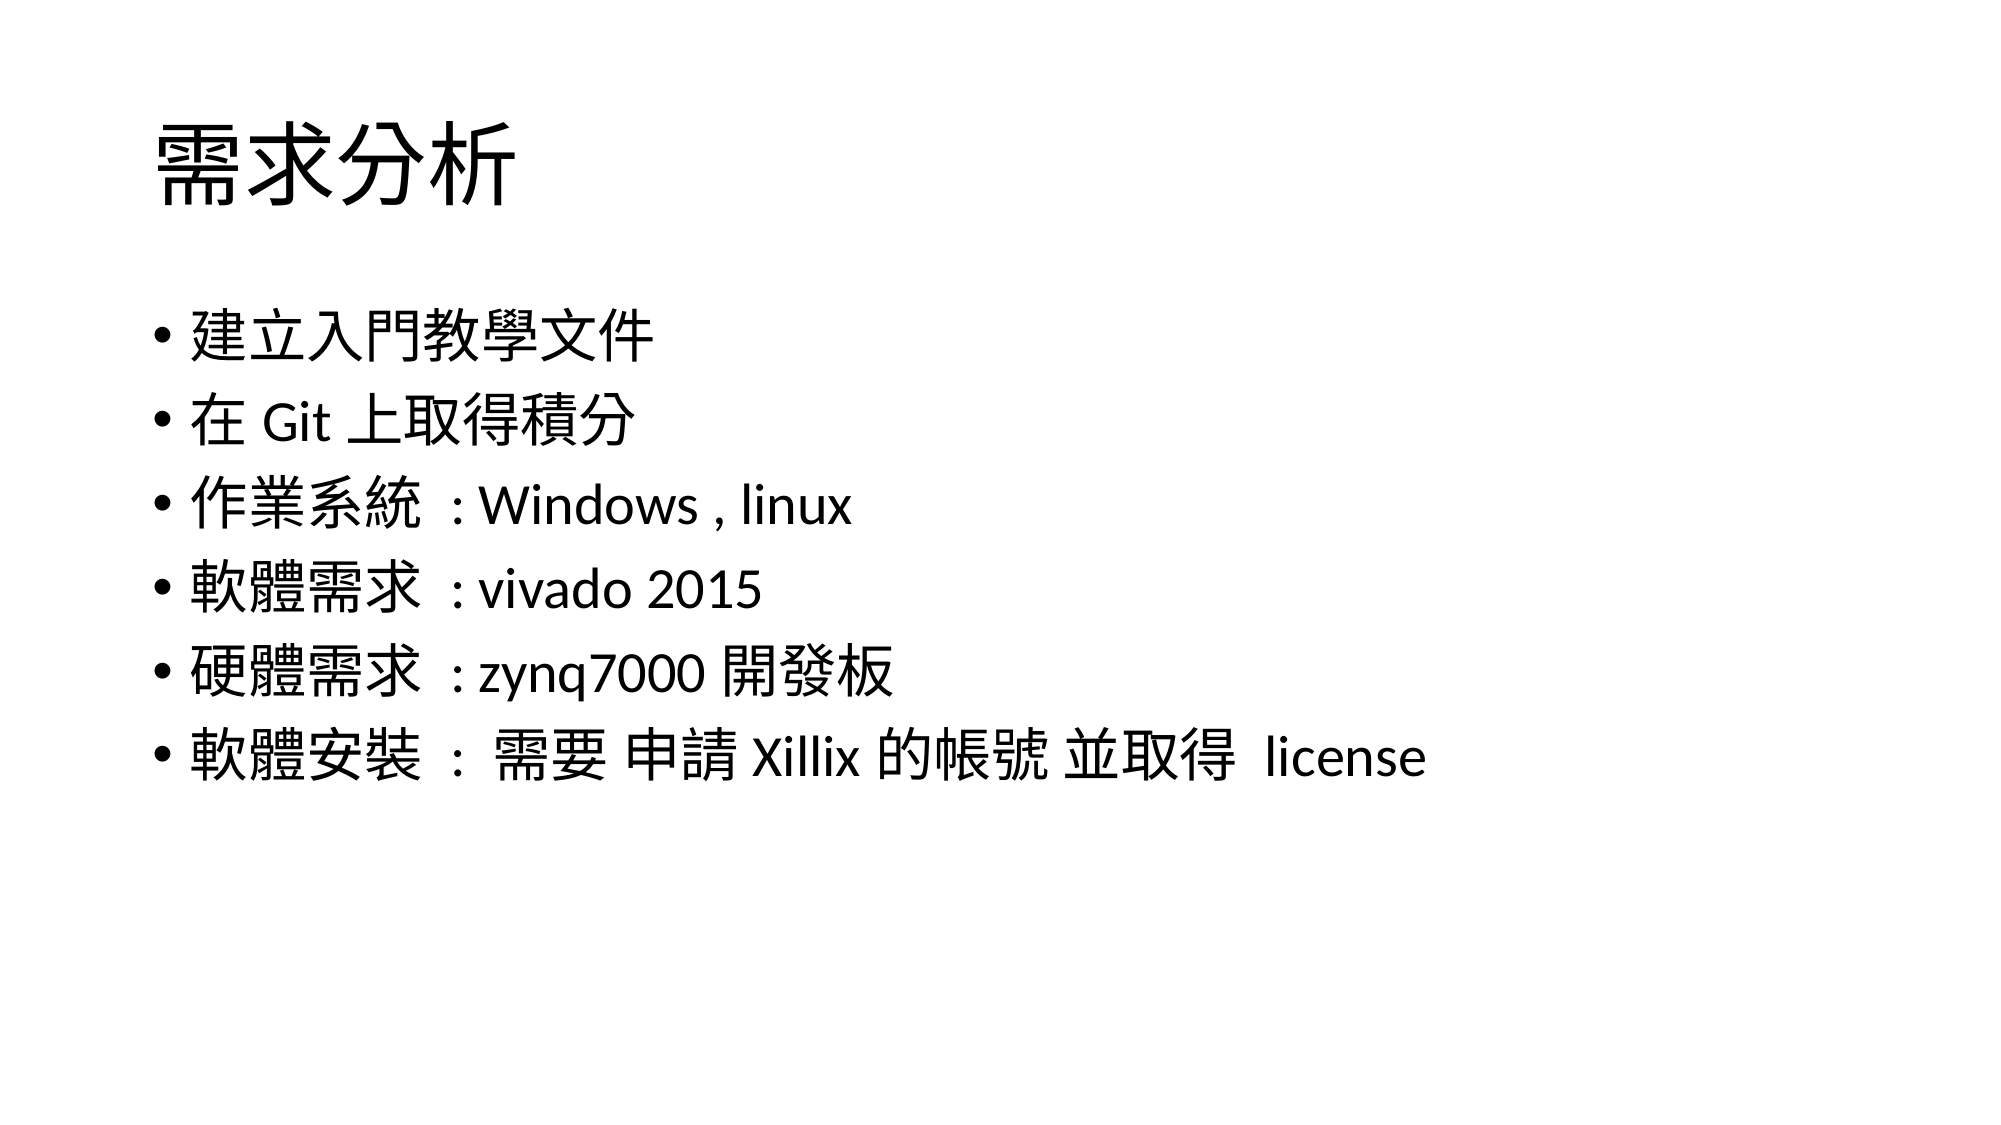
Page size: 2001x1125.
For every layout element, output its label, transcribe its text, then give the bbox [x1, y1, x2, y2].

list 建立入門教學文件 在Git上取得積分 作業系統 : Windows , linux 軟體需求 : vivado 2015 硬體需求 : zynq7000開發板 軟體安裝 : 需要 申請Xillix的帳號 並取得 license [137, 299, 1863, 1014]
title 需求分析 [137, 59, 1863, 278]
